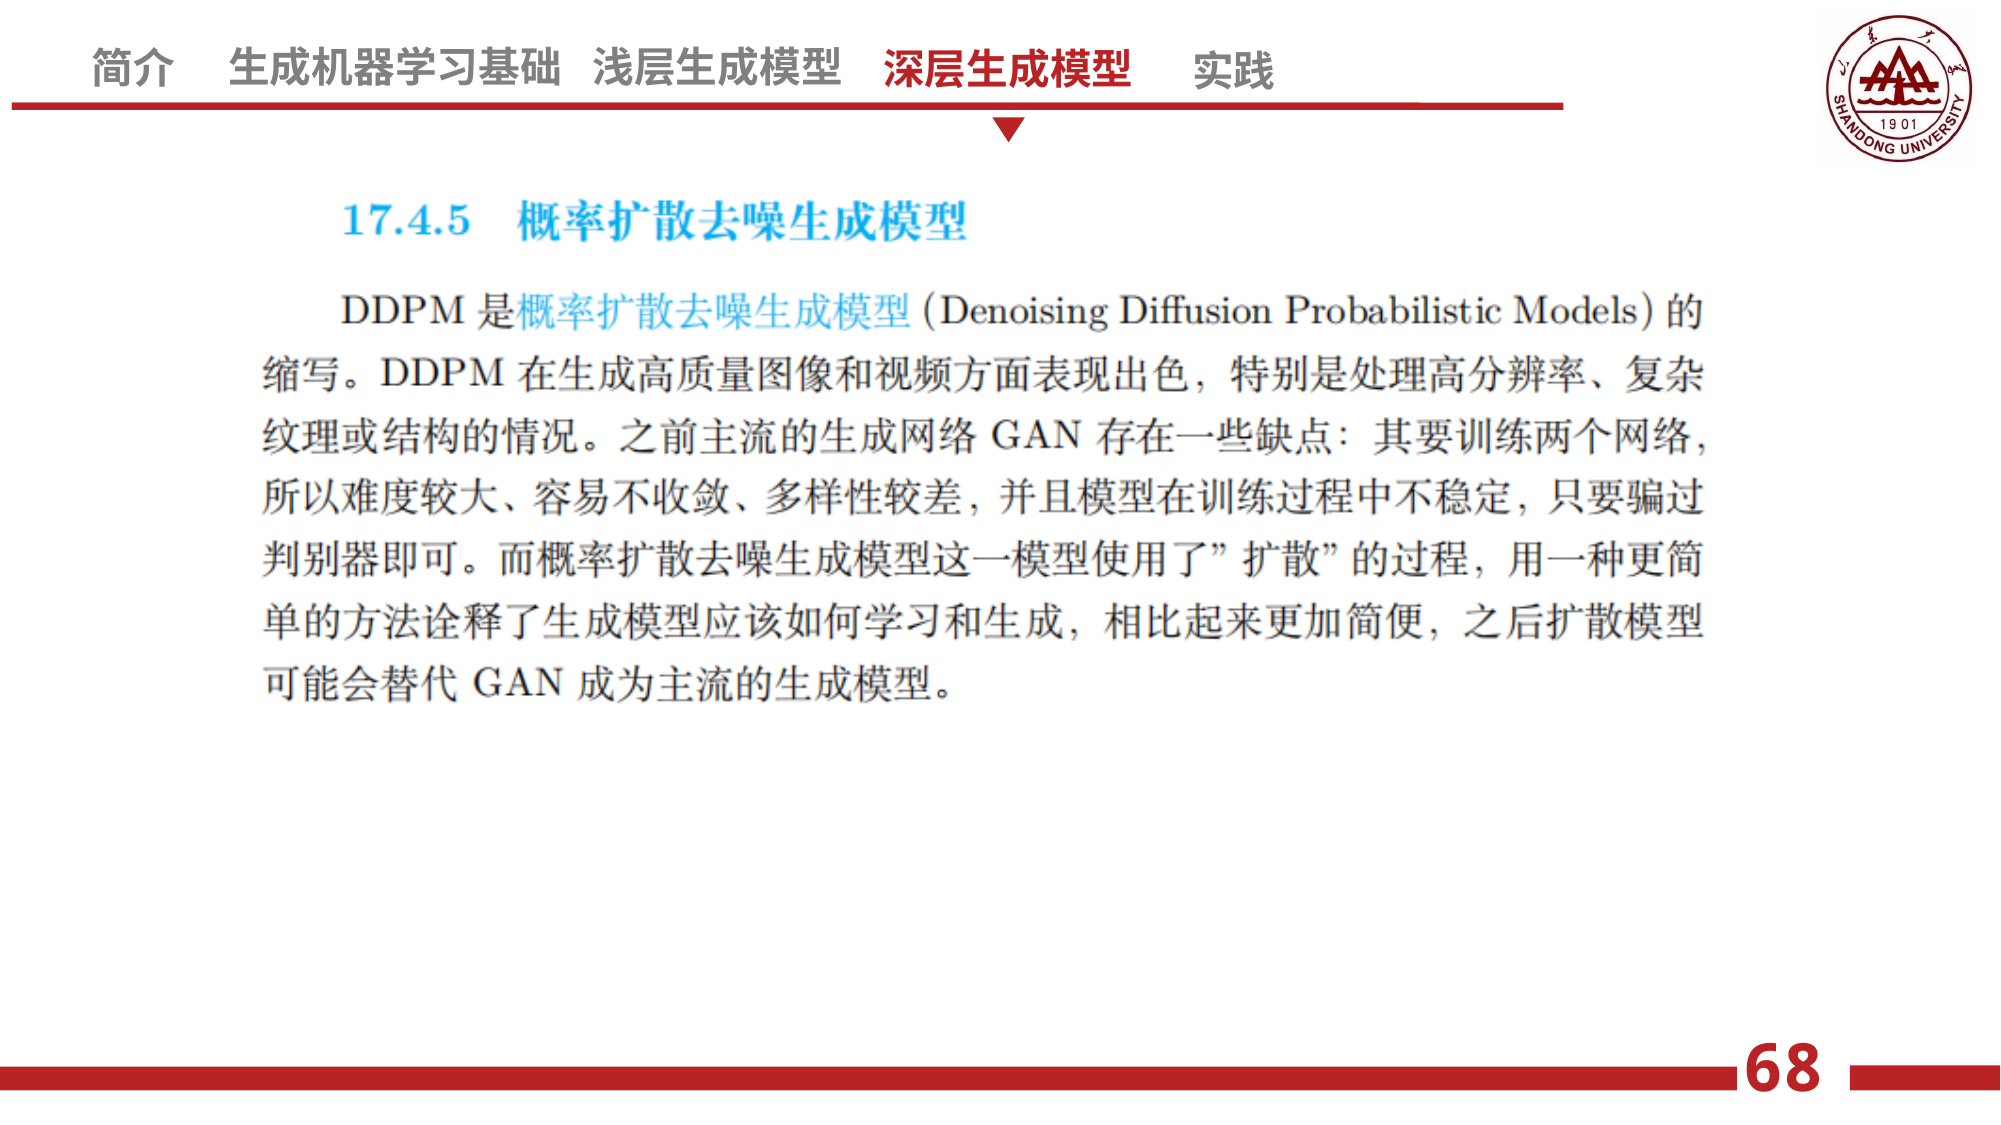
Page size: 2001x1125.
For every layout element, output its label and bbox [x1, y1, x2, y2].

picture [223, 180, 1722, 711]
picture [1820, 9, 1977, 167]
